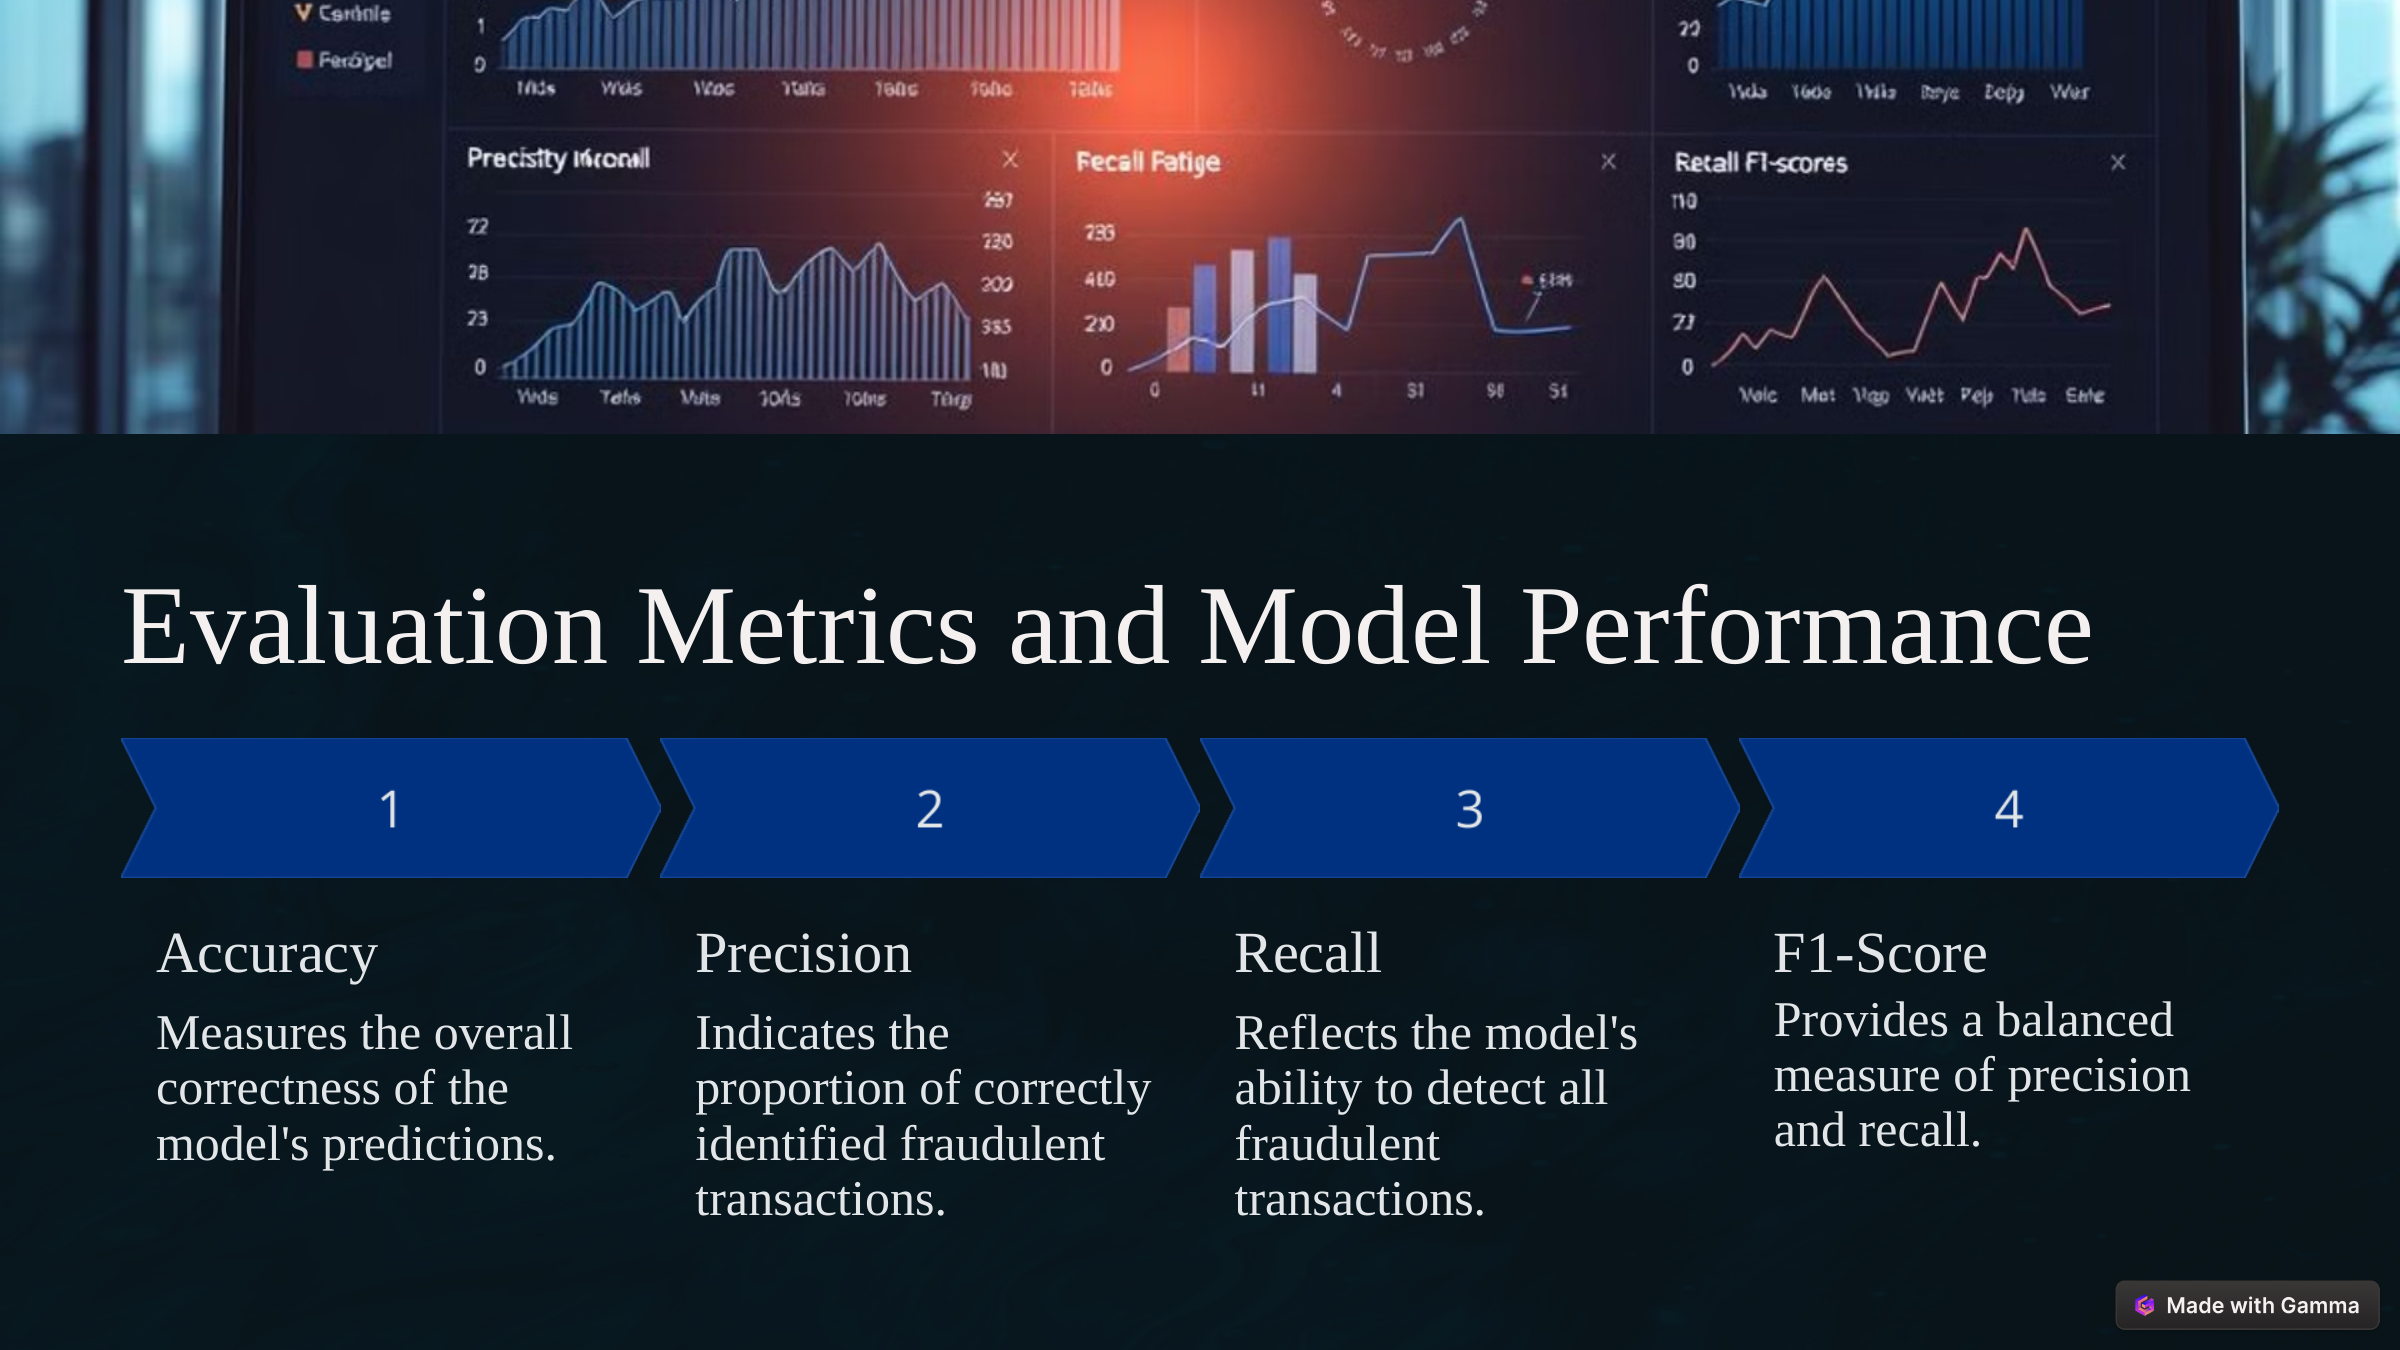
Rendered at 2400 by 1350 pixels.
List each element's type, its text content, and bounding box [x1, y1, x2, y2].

text_box Measures the overall correctness of the model's predictions. [156, 1004, 626, 1172]
picture [2106, 1271, 2389, 1339]
text_box Indicates the proportion of correctly identified fraudulent transactions. [695, 1004, 1166, 1172]
text_box F1-Score [1773, 929, 2208, 984]
text_box Evaluation Metrics and Model Performance [121, 578, 1974, 687]
text_box Provides a balanced measure of precision and recall. [1773, 991, 2244, 1158]
picture [121, 738, 2279, 878]
text_box Recall [1234, 929, 1669, 984]
text_box Accuracy [156, 929, 591, 984]
text_box Precision [695, 929, 1130, 984]
text_box Reflects the model's ability to detect all fraudulent transactions. [1234, 1004, 1705, 1172]
picture [0, 0, 2400, 434]
